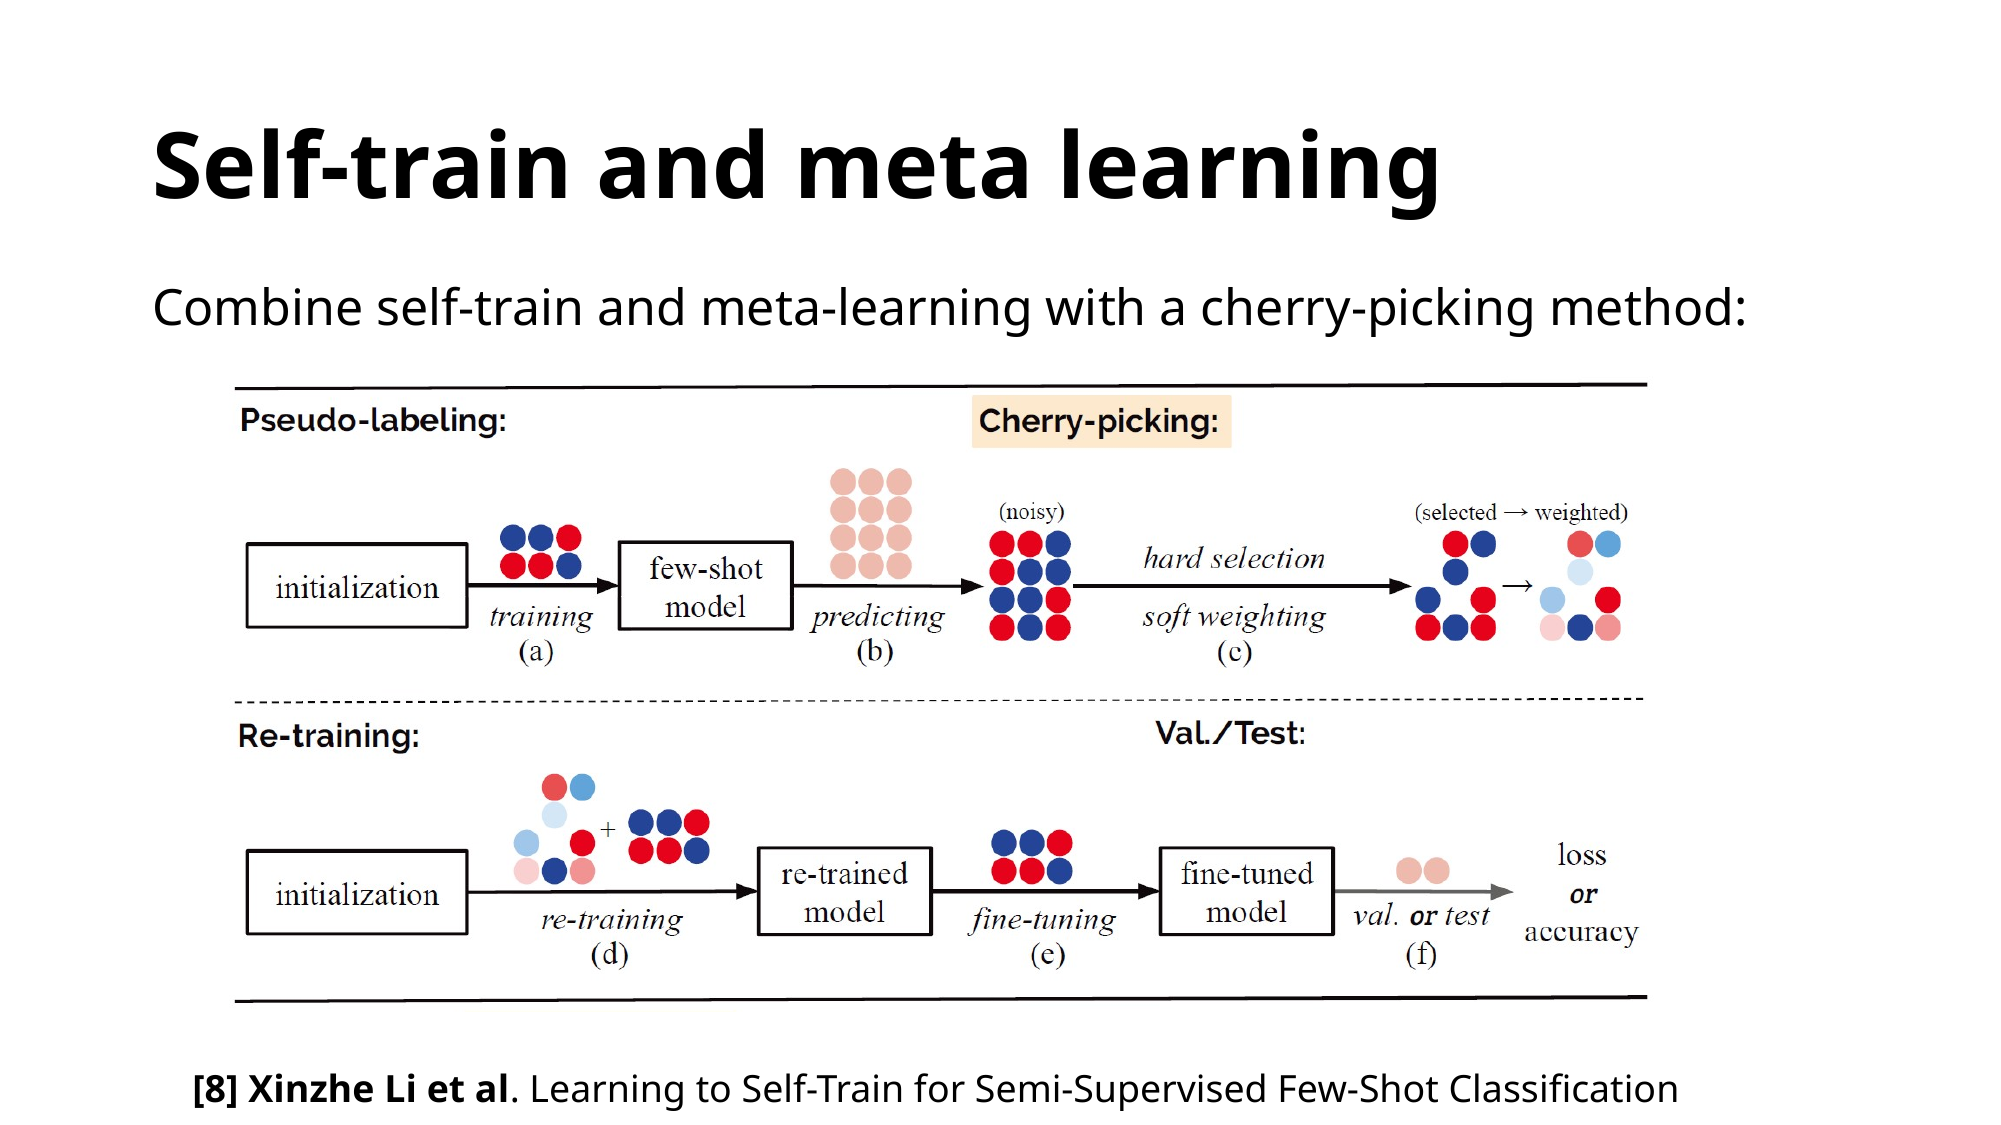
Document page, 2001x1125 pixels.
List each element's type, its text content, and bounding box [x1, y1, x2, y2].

text_box [8] Xinzhe Li et al. Learning to Self-Train for Semi-Supervised Few-Shot Classification [177, 1057, 1919, 1117]
text_box Combine self-train and meta-learning with a cherry-picking method: [137, 278, 1793, 463]
picture [195, 361, 1667, 1012]
text_box Self-train and meta learning [137, 59, 1863, 278]
